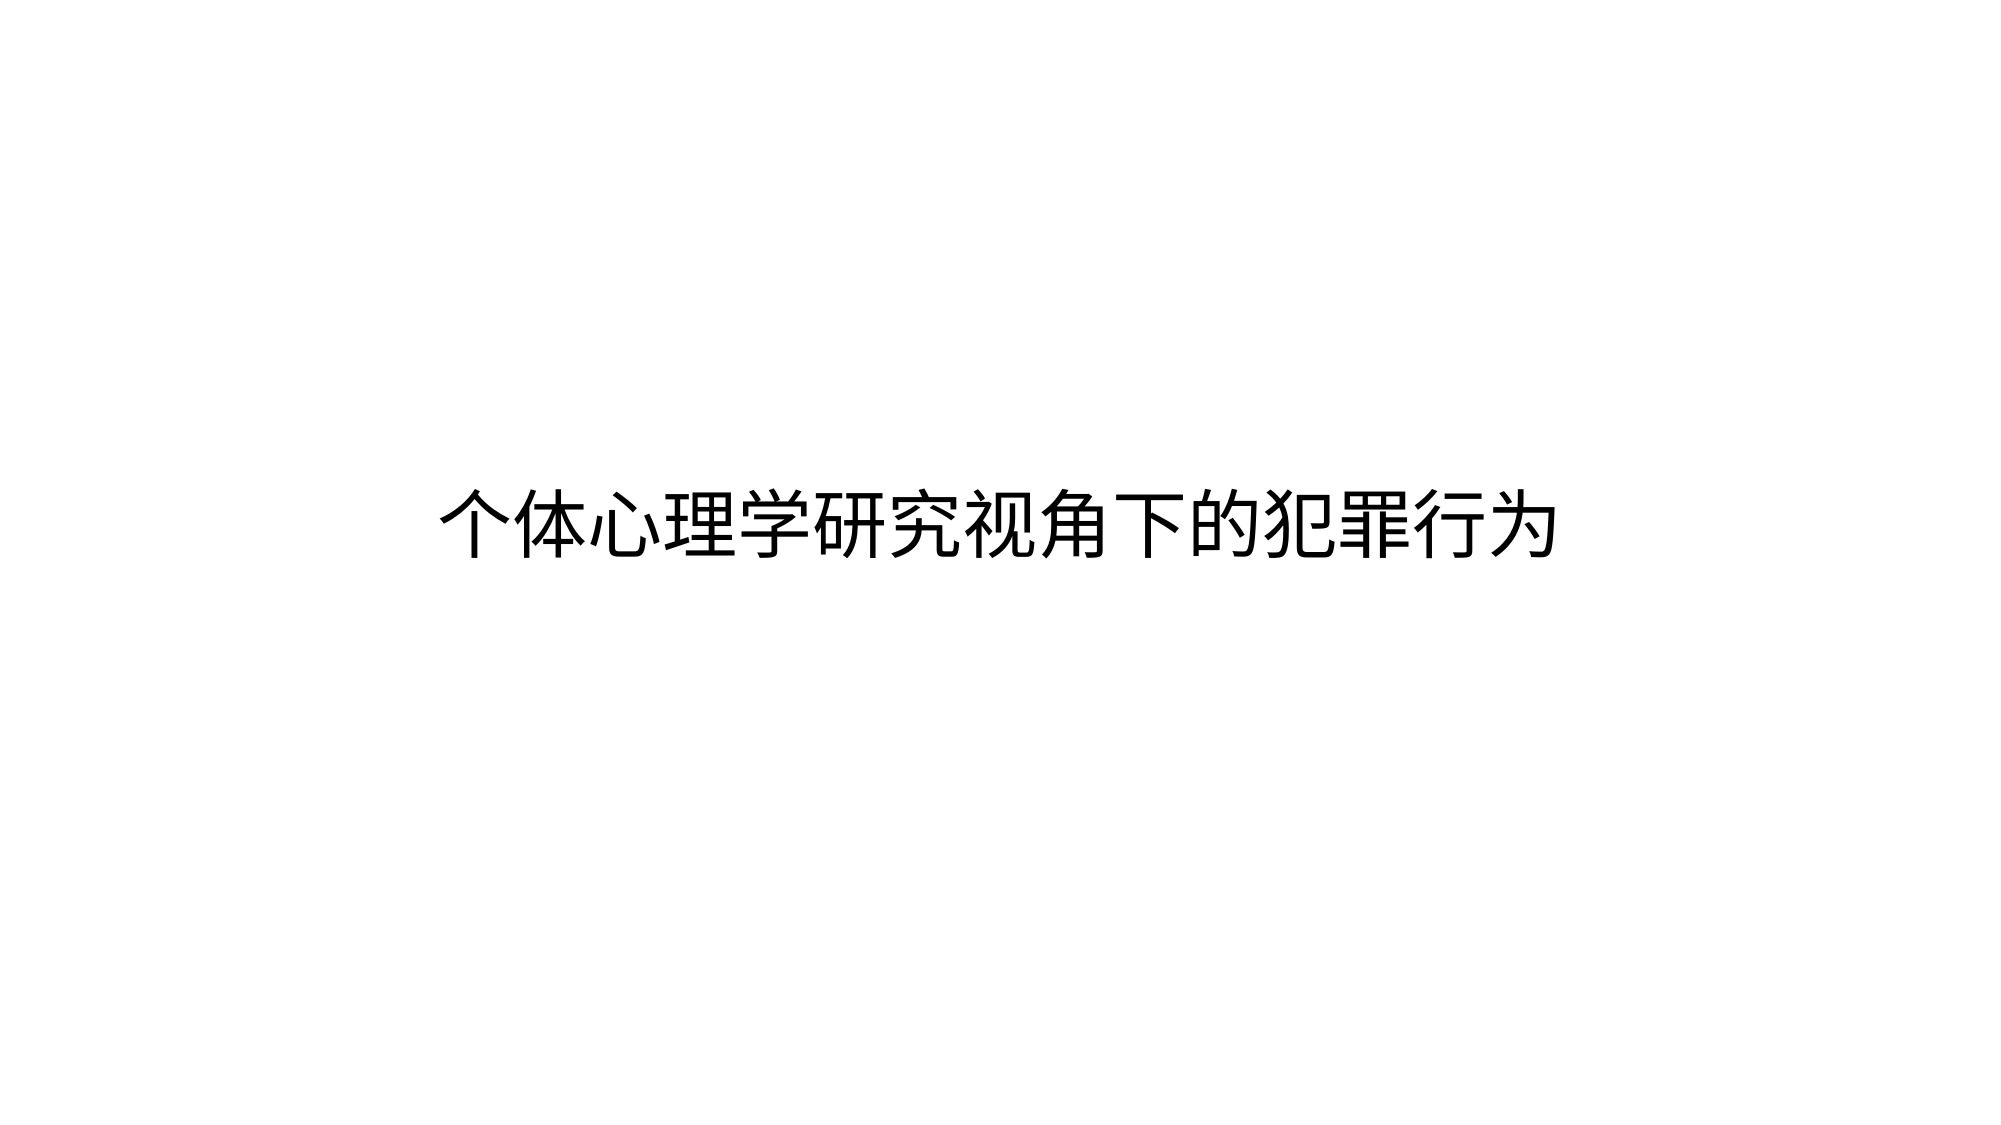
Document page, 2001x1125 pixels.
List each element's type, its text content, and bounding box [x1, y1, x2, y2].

title 个体心理学研究视角下的犯罪行为 [249, 184, 1750, 576]
